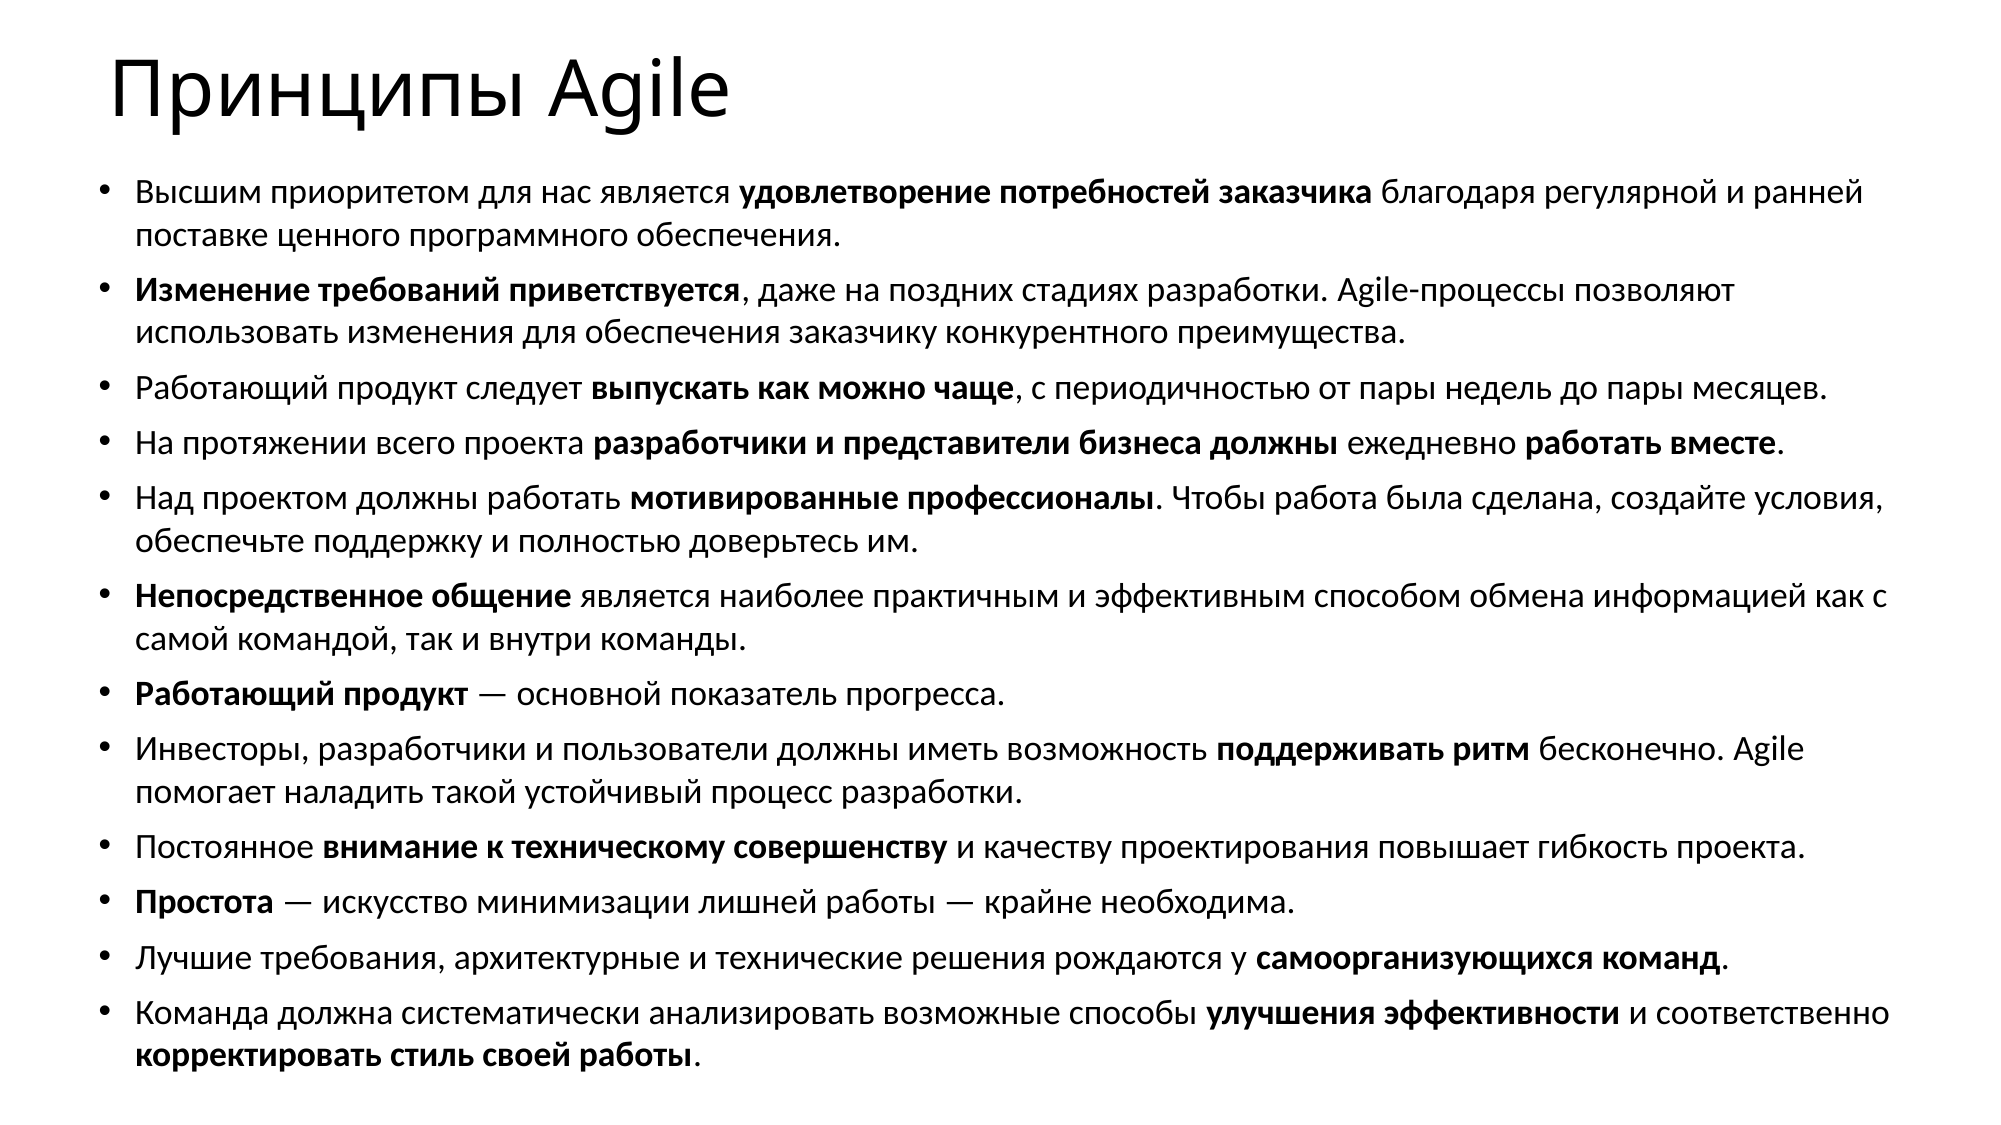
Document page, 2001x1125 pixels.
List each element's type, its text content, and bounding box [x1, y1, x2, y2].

list Высшим приоритетом для нас является удовлетворение потребностей заказчика благодаря регулярной и ранней поставке ценного программного обеспечения. Изменение требований приветствуется, даже на поздних стадиях разработки. Agile-процессы позволяют использовать изменения для обеспечения заказчику конкурентного преимущества. Работающий продукт следует выпускать как можно чаще, с периодичностью от пары недель до пары месяцев. На протяжении всего проекта разработчики и представители бизнеса должны ежедневно работать вместе. Над проектом должны работать мотивированные профессионалы. Чтобы работа была сделана, создайте условия, обеспечьте поддержку и полностью доверьтесь им. Непосредственное общение является наиболее практичным и эффективным способом обмена информацией как с самой командой, так и внутри команды. Работающий продукт — основной показатель прогресса. Инвесторы, разработчики и пользователи должны иметь возможность поддерживать ритм бесконечно. Agile помогает наладить такой устойчивый процесс разработки. Постоянное внимание к техническому совершенству и качеству проектирования повышает гибкость проекта. Простота — искусство минимизации лишней работы — крайне необходима. Лучшие требования, архитектурные и технические решения рождаются у самоорганизующихся команд. Команда должна систематически анализировать возможные способы улучшения эффективности и соответственно корректировать стиль своей работы. [83, 160, 1923, 1110]
title Принципы Agile [93, 40, 1819, 142]
